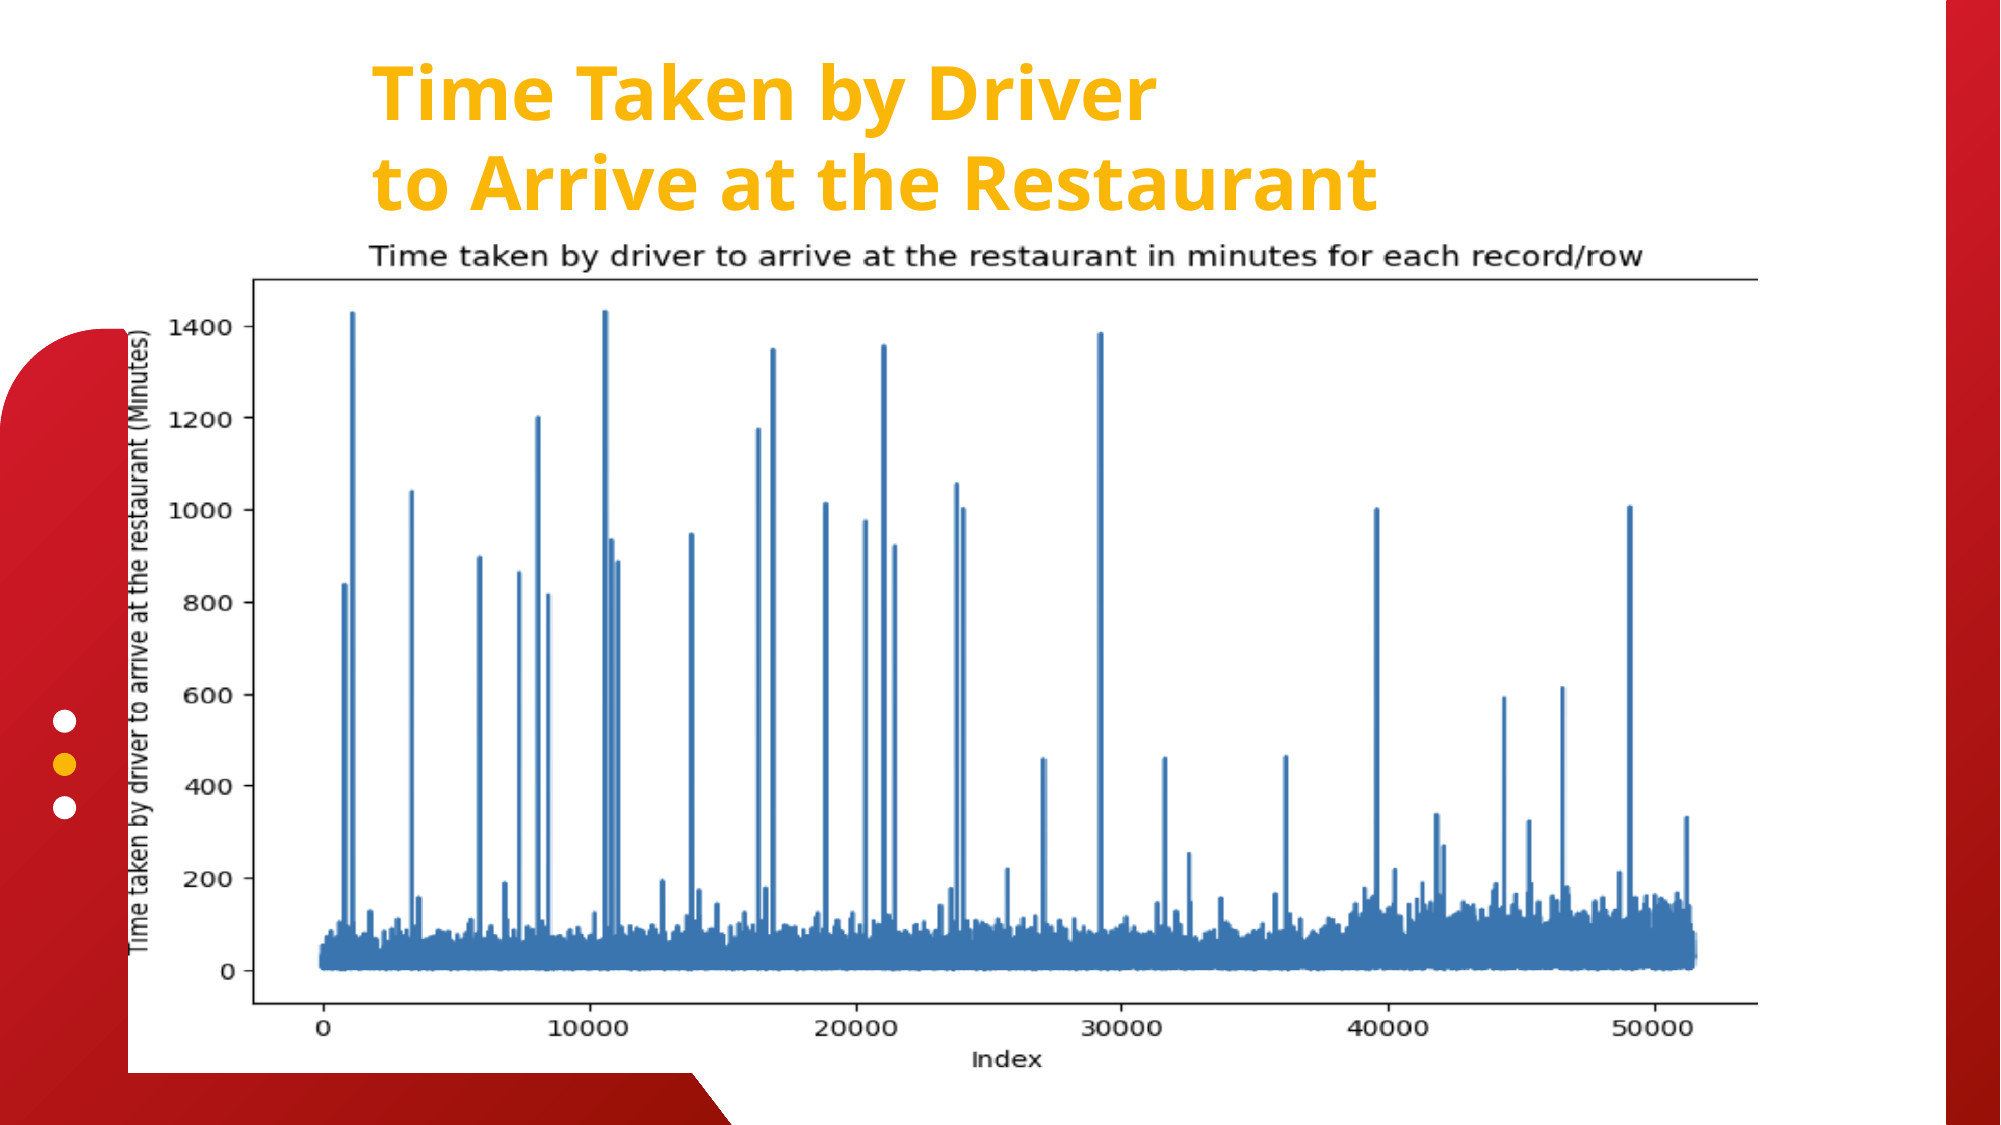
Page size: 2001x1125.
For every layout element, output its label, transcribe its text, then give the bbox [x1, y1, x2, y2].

text_box [1946, 0, 2000, 1125]
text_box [52, 709, 77, 820]
text_box Time Taken by Driver to Arrive at the Restaurant [356, 37, 1803, 233]
text_box [0, 328, 732, 1125]
picture [127, 234, 1759, 1073]
